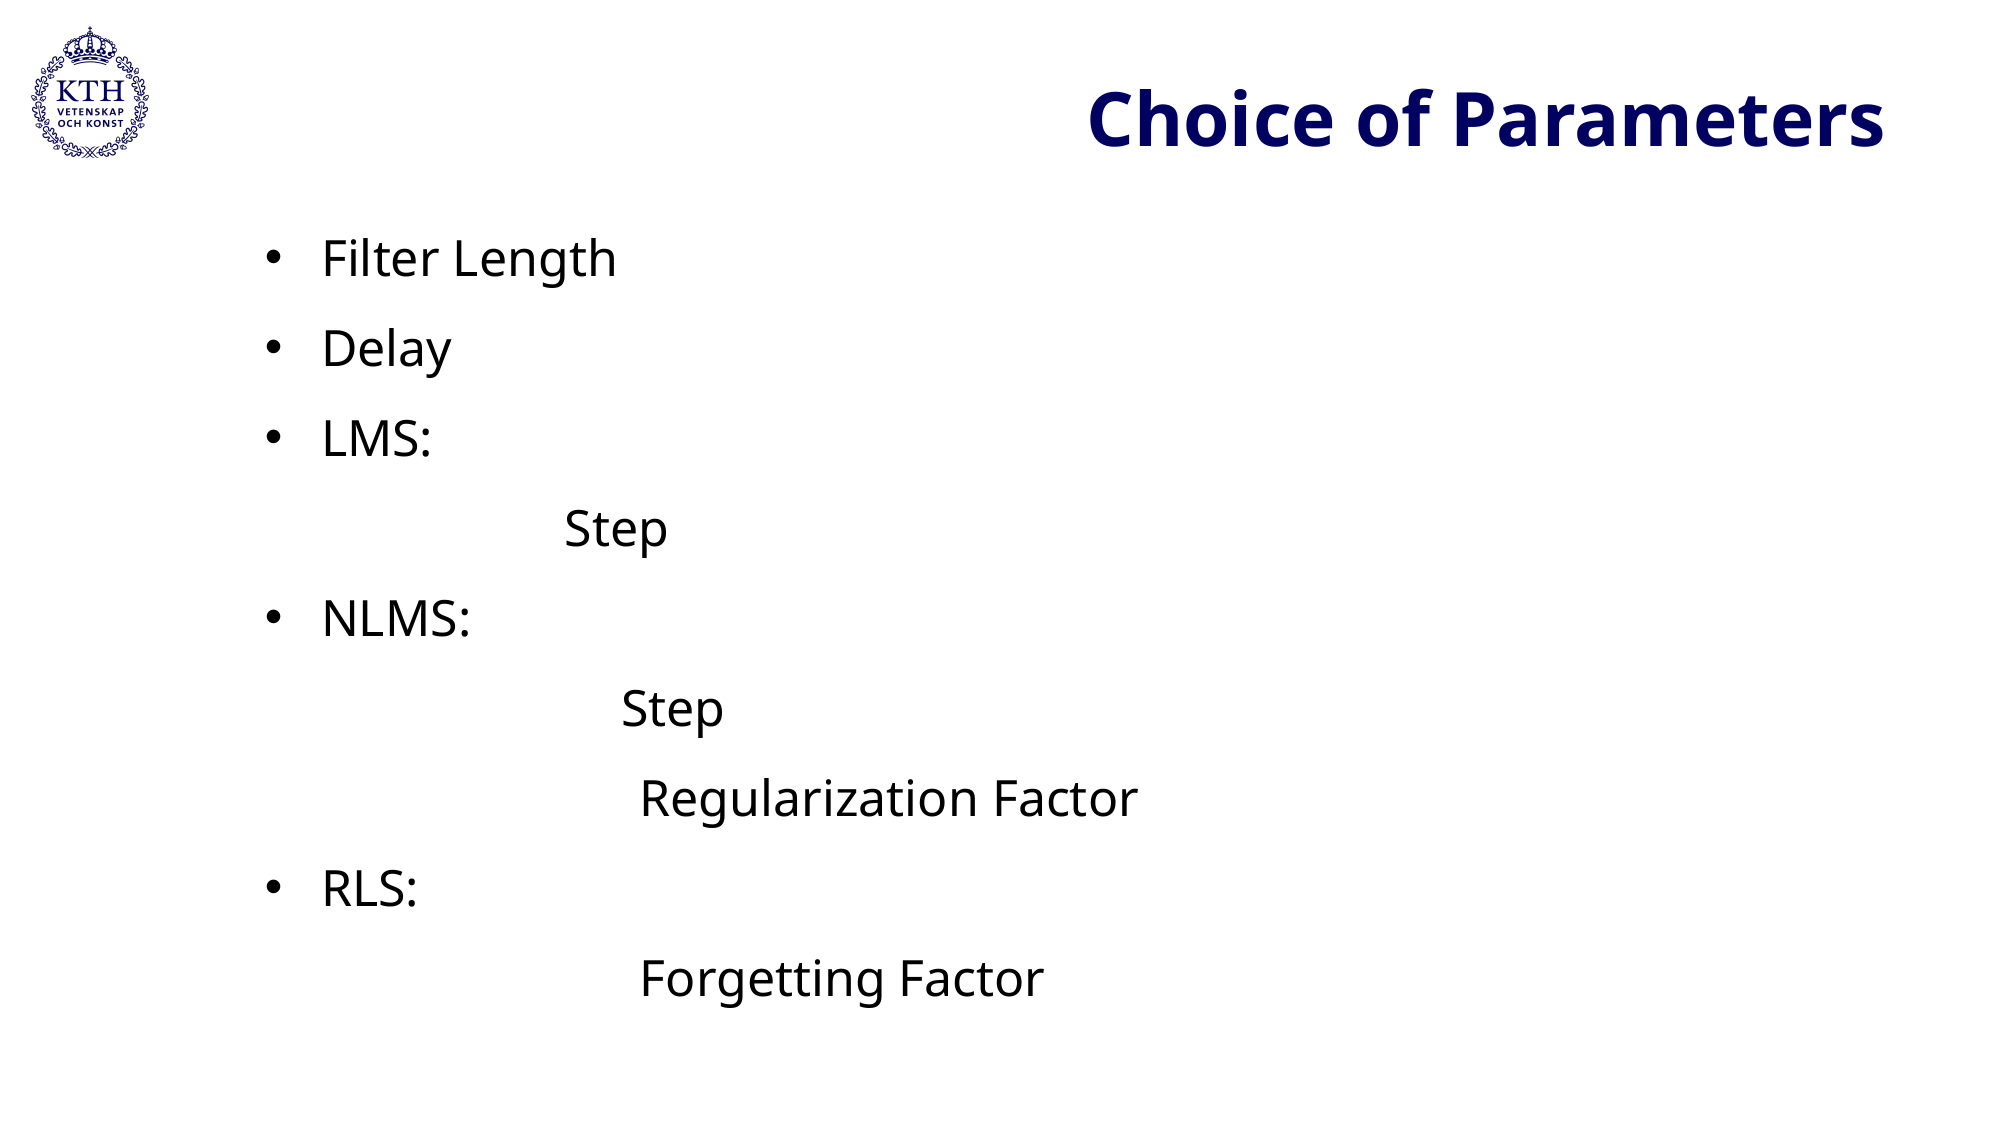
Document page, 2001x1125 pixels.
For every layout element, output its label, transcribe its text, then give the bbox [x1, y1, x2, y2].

picture [31, 26, 149, 158]
text_box Choice of Parameters [98, 64, 1902, 158]
